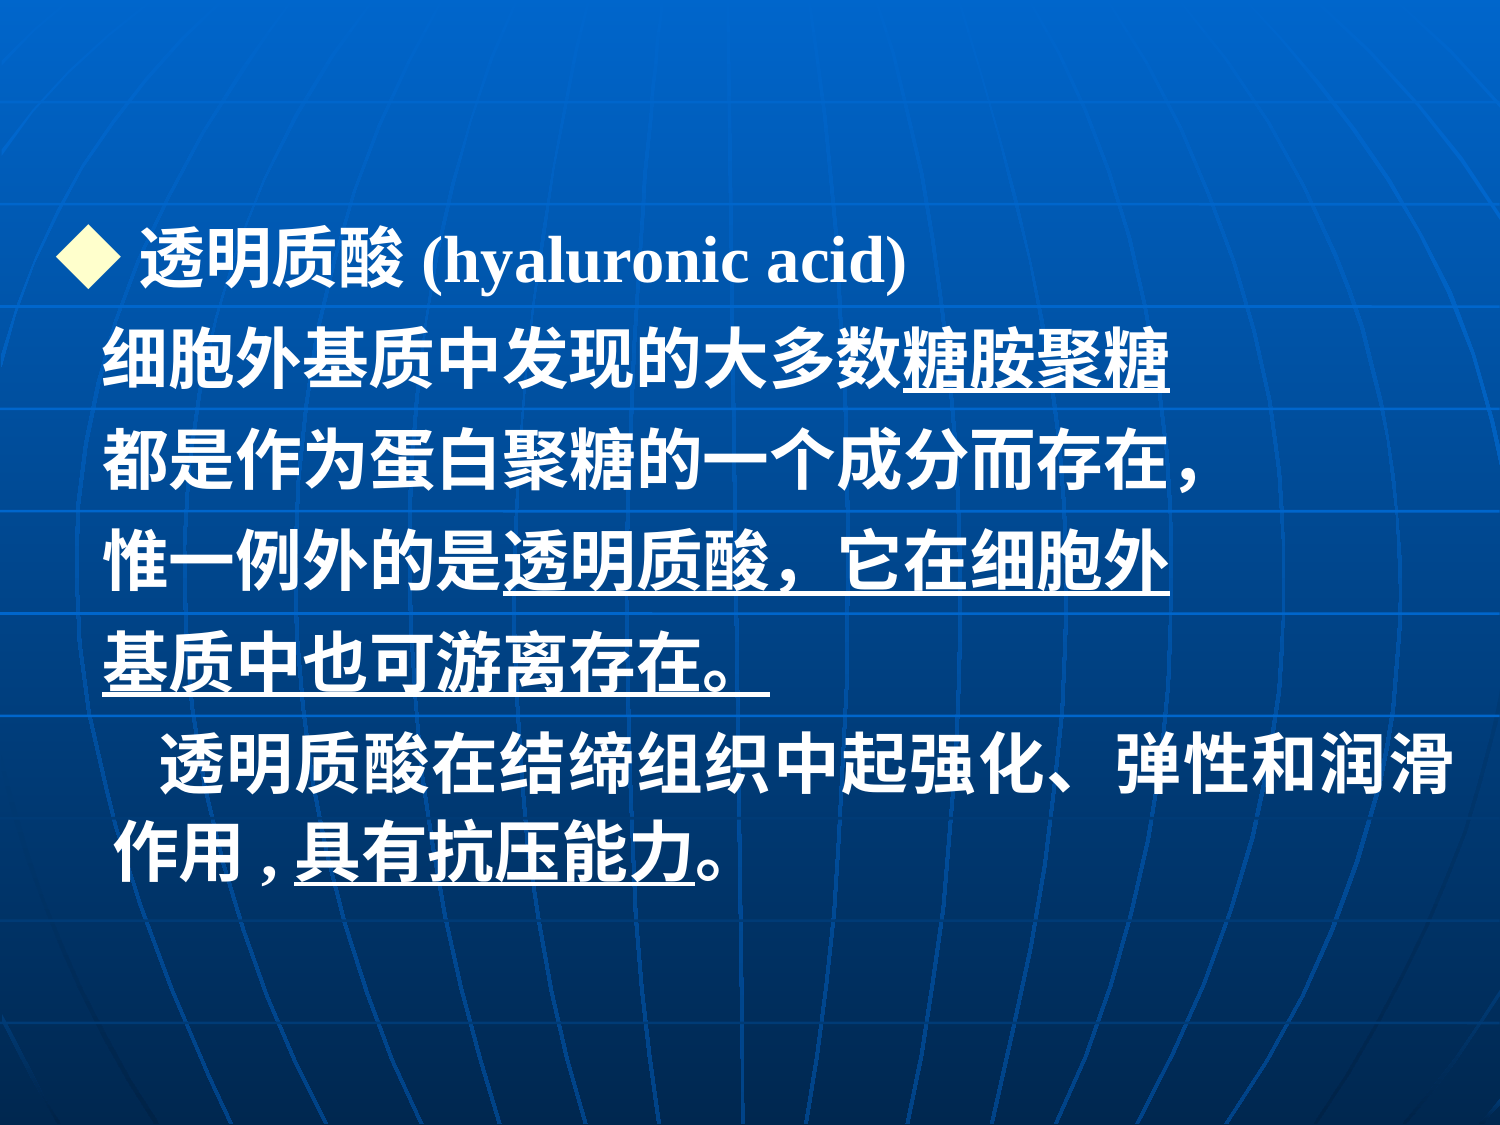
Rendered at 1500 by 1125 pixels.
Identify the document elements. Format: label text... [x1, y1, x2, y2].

list ◆透明质酸(hyaluronic acid) 细胞外基质中发现的大多数糖胺聚糖 都是作为蛋白聚糖的一个成分而存在， 惟一例外的是透明质酸，它在细胞外 基质中也可游离存在。 透明质酸在结缔组织中起强化、弹性和润滑作用,具有抗压能力。 [40, 199, 1471, 1095]
